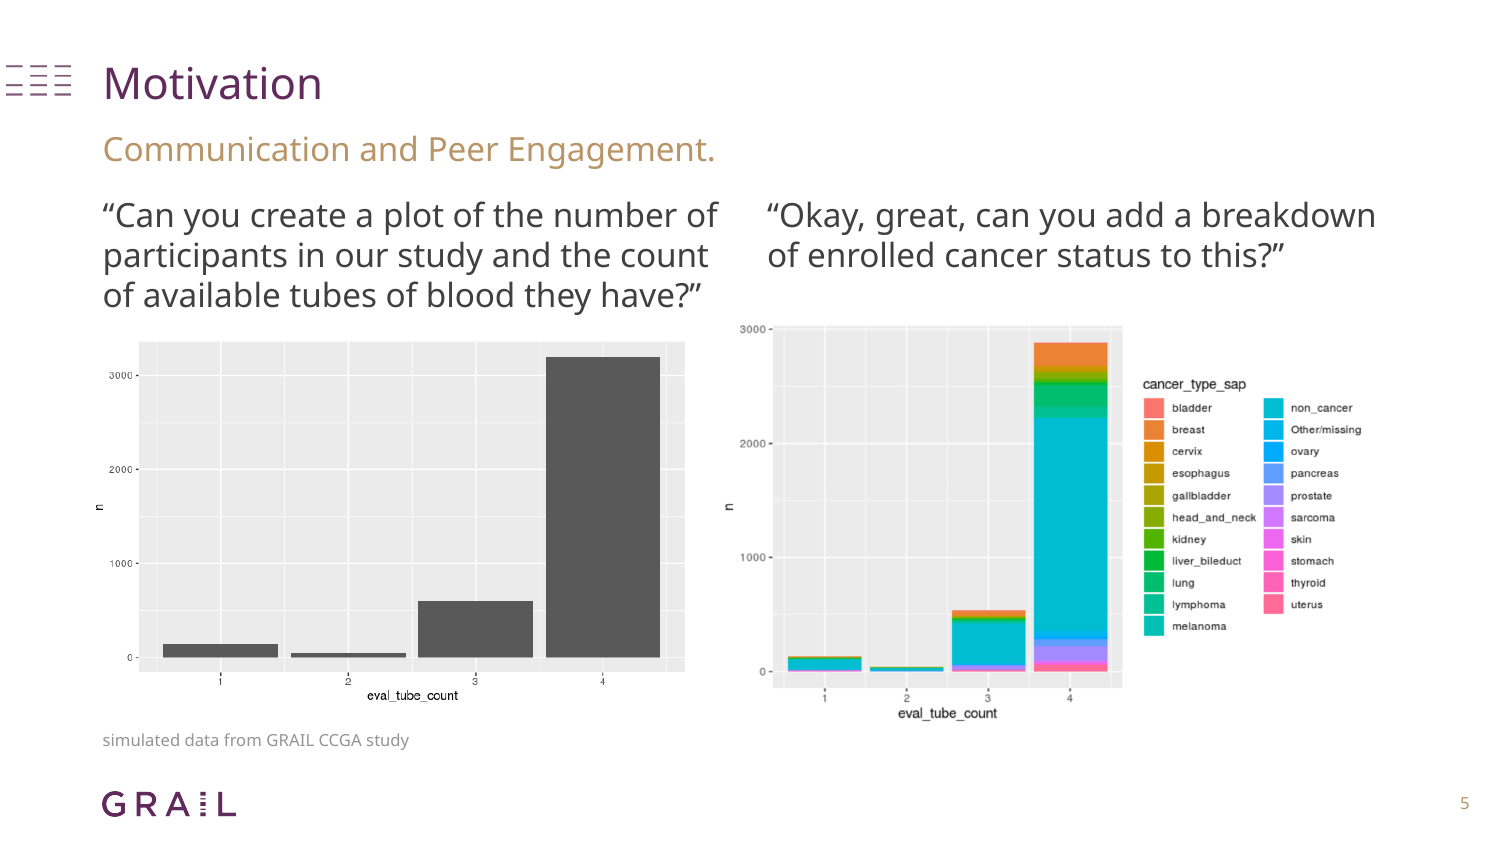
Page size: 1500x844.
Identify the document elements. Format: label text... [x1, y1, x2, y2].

subtitle Communication and Peer Engagement. [87, 106, 1423, 178]
picture [102, 791, 236, 817]
picture [87, 335, 691, 709]
list “Can you create a plot of the number of participants in our study and the count of available tubes of blood they have?” [87, 178, 749, 324]
picture [0, 59, 77, 101]
title Motivation [87, 55, 1423, 106]
list “Okay, great, can you add a breakdown of enrolled cancer status to this?” [752, 178, 1413, 324]
picture [715, 313, 1370, 731]
subtitle simulated data from GRAIL CCGA study [87, 693, 1423, 765]
